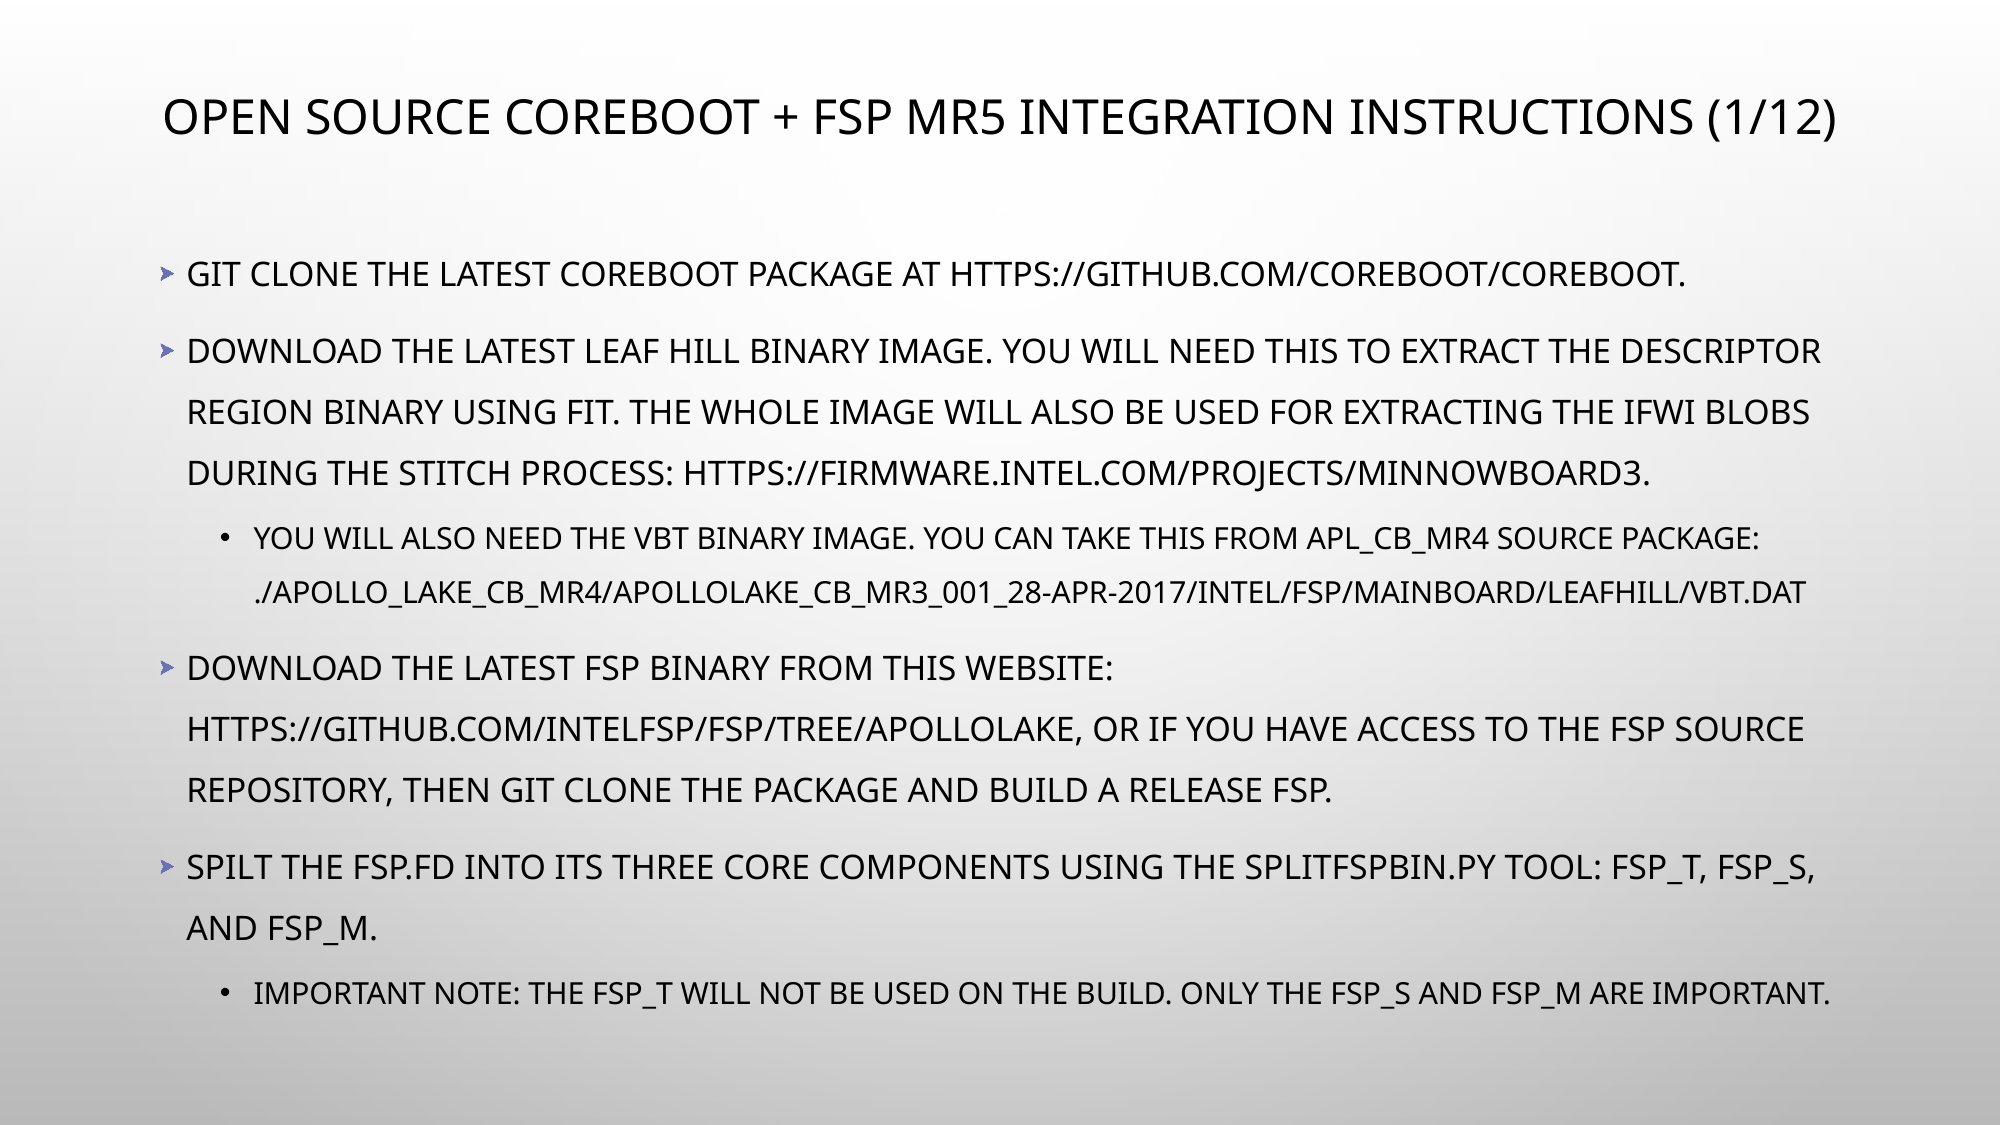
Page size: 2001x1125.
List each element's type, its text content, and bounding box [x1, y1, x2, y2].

picture [0, 0, 2000, 1125]
list Git clone the latest coreboot package at https://github.com/coreboot/coreboot. Download the latest Leaf Hill Binary Image. You will need this to extract the Descriptor Region binary using FIT. The whole image will also be used for extracting the IFWI blobs during the Stitch process: https://firmware.intel.com/projects/minnowboard3. You will also need the VBT binary image. You can take this from APL_CB_MR4 source package: ./Apollo_Lake_CB_MR4/APOLLOLAKE_CB_MR3_001_28-APR-2017/intel/fsp/mainboard/leafhill/vbt.dat Download the latest FSP binary from this website: https://github.com/IntelFsp/FSP/tree/ApolloLake, or if you have access to the FSP source repository, then git clone the package and build a Release FSP. Spilt the FSP.fd into its three core components using the SplitFspBin.py tool: FSP_T, FSP_S, and FSP_M. Important Note: The FSP_T will not be used on the build. Only the FSP_S and FSP_M are important. [137, 224, 1863, 1068]
title Open Source Coreboot + FSP MR5 Integration Instructions (1/12) [137, 60, 1863, 178]
